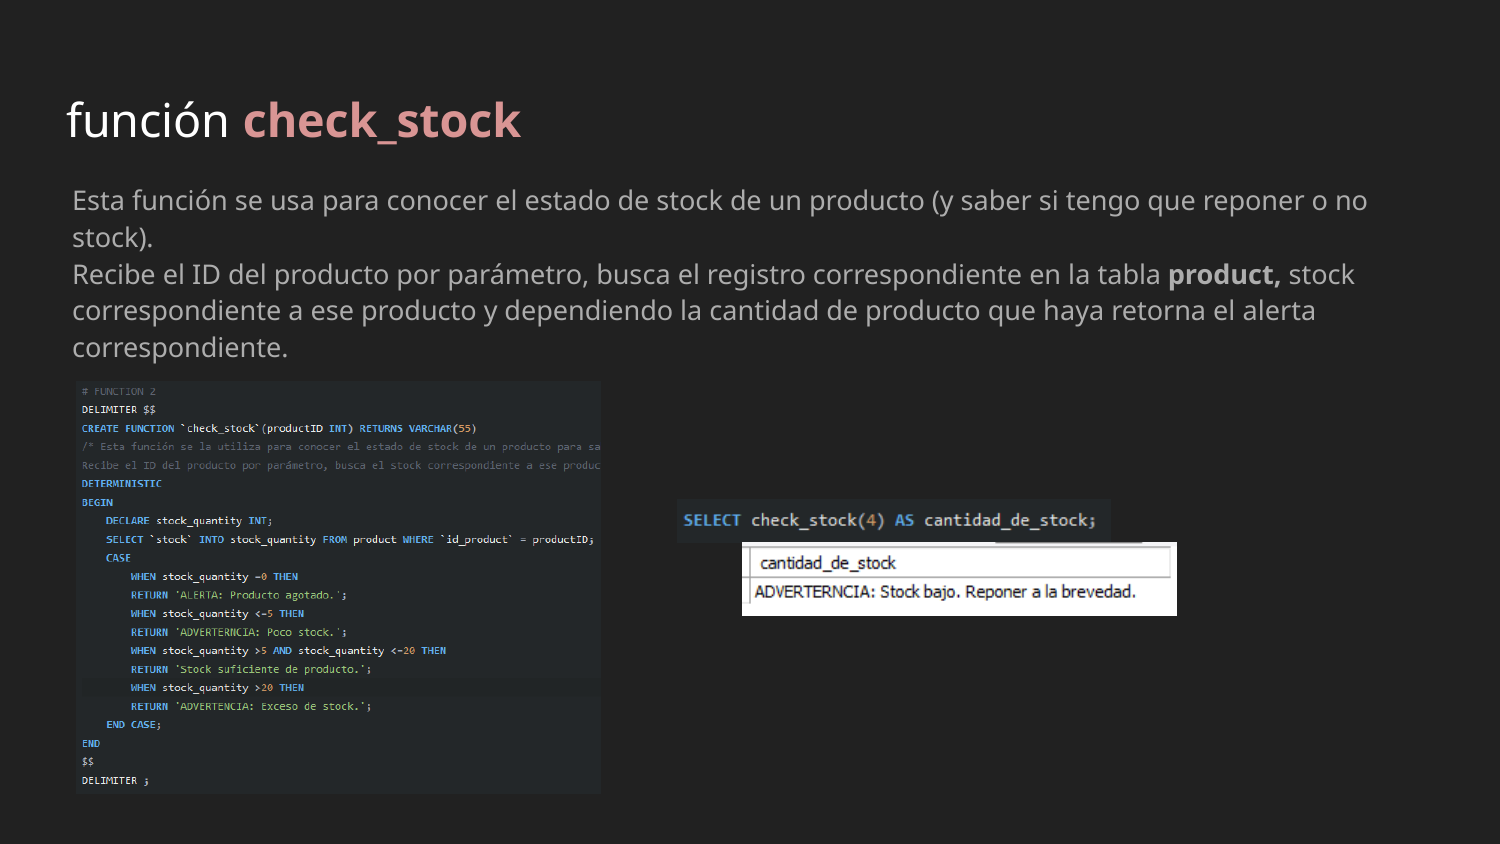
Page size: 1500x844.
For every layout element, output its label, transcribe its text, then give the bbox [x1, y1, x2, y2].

picture [677, 499, 1177, 616]
picture [76, 381, 601, 794]
title función check_stock [51, 72, 1449, 167]
title Esta función se usa para conocer el estado de stock de un producto (y saber si tengo que reponer o no stock). Recibe el ID del producto por parámetro, busca el registro correspondiente en la tabla product, stock correspondiente a ese producto y dependiendo la cantidad de producto que haya retorna el alerta correspondiente. [57, 166, 1455, 382]
